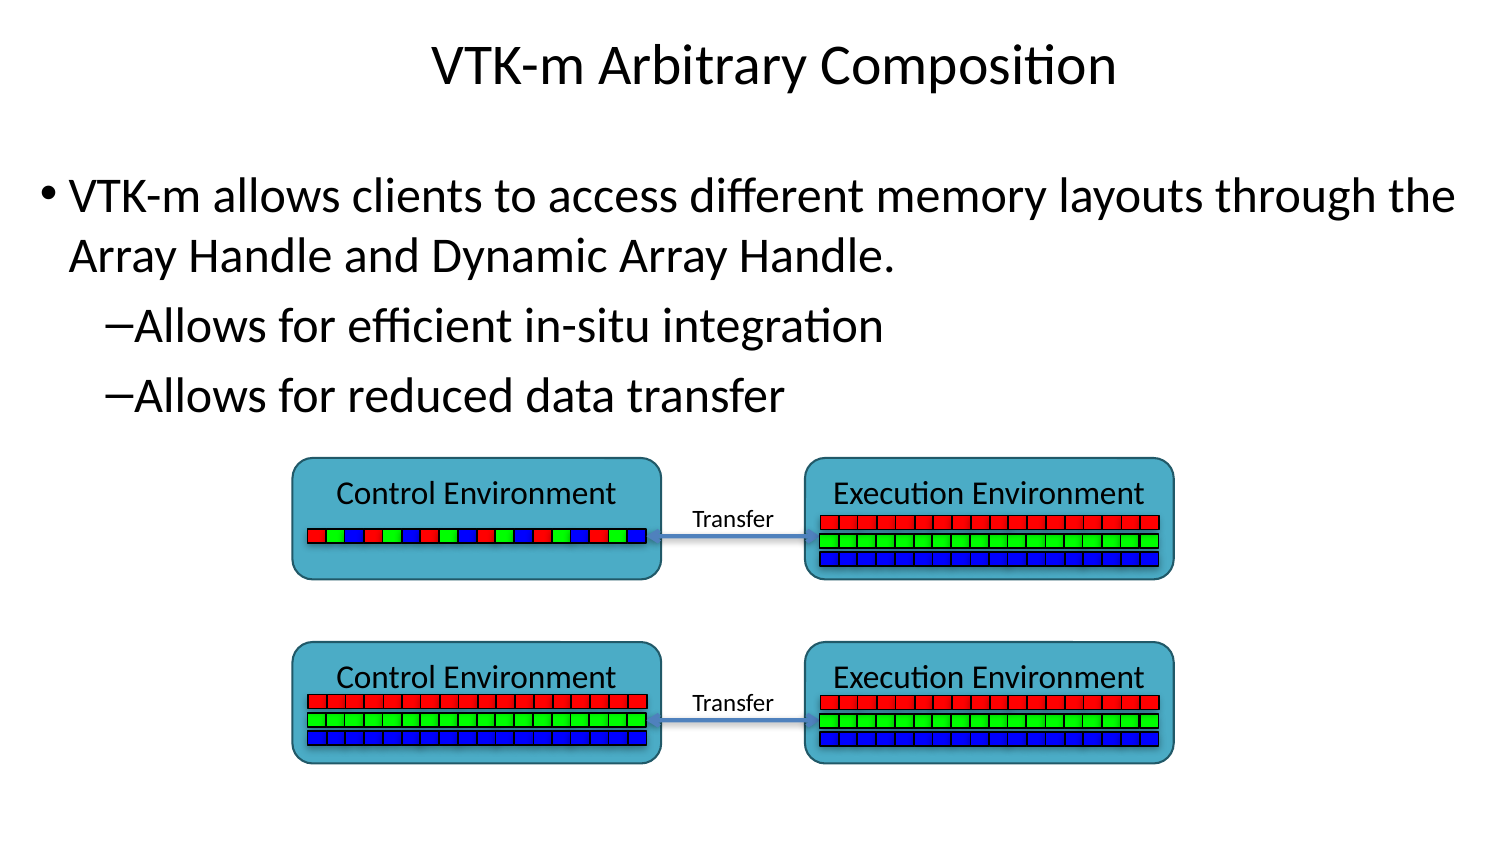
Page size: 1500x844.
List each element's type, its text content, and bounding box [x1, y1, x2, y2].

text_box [307, 730, 647, 746]
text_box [307, 715, 647, 728]
title VTK-m Arbitrary Composition [75, 18, 1475, 104]
text_box Execution Environment [804, 641, 1174, 764]
text_box VTK-m allows clients to access different memory layouts through the Array Handle and Dynamic Array Handle. Allows for efficient in-situ integration Allows for reduced data transfer [24, 154, 1475, 350]
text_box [819, 717, 1159, 729]
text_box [820, 515, 1160, 530]
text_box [820, 695, 1160, 710]
text_box Transfer [677, 679, 790, 719]
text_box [292, 457, 1174, 580]
text_box Control Environment [292, 641, 662, 764]
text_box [819, 731, 1159, 747]
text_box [819, 551, 1159, 567]
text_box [307, 694, 648, 709]
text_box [819, 537, 1159, 549]
